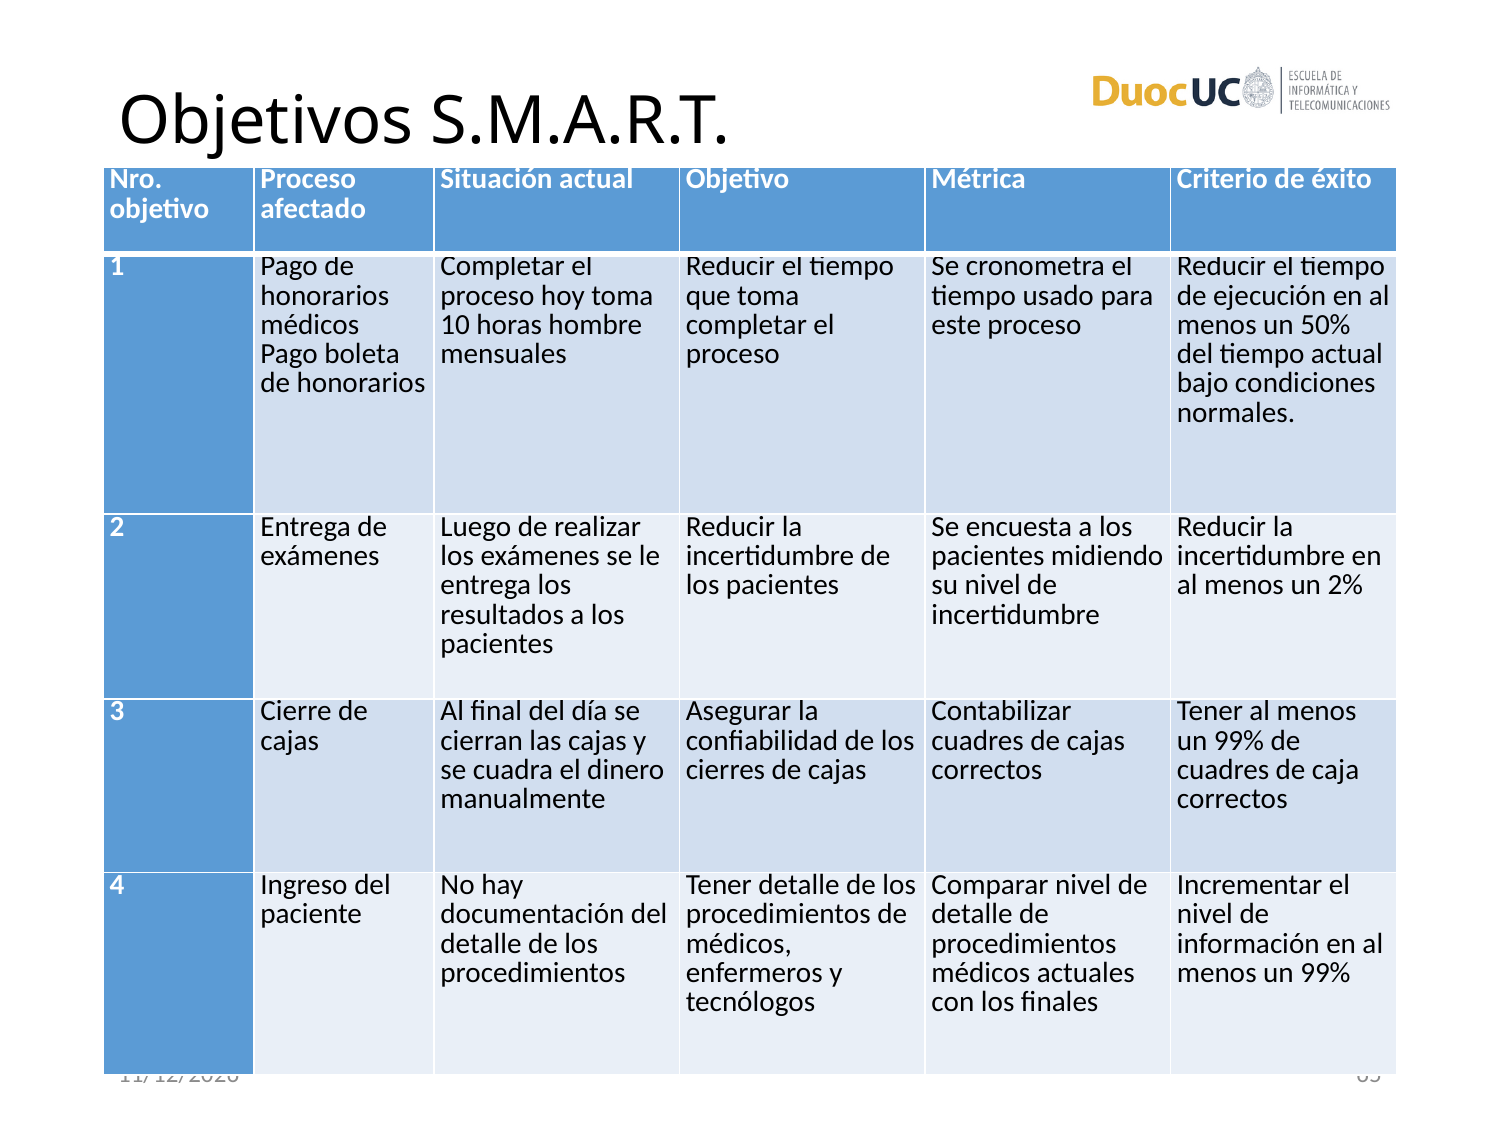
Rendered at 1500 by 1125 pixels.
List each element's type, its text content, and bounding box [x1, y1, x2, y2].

table_cell Tener al menos un 99% de cuadres de caja correctos [1171, 700, 1396, 872]
table_cell Se cronometra el tiempo usado para este proceso [926, 257, 1170, 513]
table_cell Completar el proceso hoy toma 10 horas hombre mensuales [435, 257, 679, 513]
table_cell Luego de realizar los exámenes se le entrega los resultados a los pacientes [435, 515, 679, 698]
table_cell Tener detalle de los procedimientos de médicos, enfermeros y tecnólogos [680, 873, 924, 1074]
table_cell Entrega de exámenes [255, 515, 433, 698]
table_cell Al final del día se cierran las cajas y se cuadra el dinero manualmente [435, 700, 679, 872]
table_cell 4 [104, 873, 253, 1074]
table_cell Reducir la incertidumbre de los pacientes [680, 515, 924, 698]
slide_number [103, 1076, 441, 1103]
table_cell Cierre de cajas [255, 700, 433, 872]
title Objetivos S.M.A.R.T. [103, 59, 959, 166]
table_cell Contabilizar cuadres de cajas correctos [926, 700, 1170, 872]
table_cell 3 [104, 700, 253, 872]
table_cell Pago de honorarios médicos Pago boleta de honorarios [255, 257, 433, 513]
table_cell Asegurar la confiabilidad de los cierres de cajas [680, 700, 924, 872]
table_header Nro. objetivo [104, 168, 253, 251]
table_cell 1 [104, 257, 253, 513]
table_cell Incrementar el nivel de información en al menos un 99% [1171, 873, 1396, 1074]
table_header Criterio de éxito [1171, 168, 1396, 251]
table_cell No hay documentación del detalle de los procedimientos [435, 873, 679, 1074]
table_cell Se encuesta a los pacientes midiendo su nivel de incertidumbre [926, 515, 1170, 698]
table_header Situación actual [435, 168, 679, 251]
table_header Objetivo [680, 168, 924, 251]
table_cell Reducir el tiempo de ejecución en al menos un 50% del tiempo actual bajo condiciones normales. [1171, 257, 1396, 513]
table_cell Ingreso del paciente [255, 873, 433, 1074]
slide_number 65 [1059, 1076, 1397, 1103]
picture [1085, 59, 1397, 118]
table_cell 2 [104, 515, 253, 698]
table_cell Reducir el tiempo que toma completar el proceso [680, 257, 924, 513]
table_cell Comparar nivel de detalle de procedimientos médicos actuales con los finales [926, 873, 1170, 1074]
table_header Métrica [926, 168, 1170, 251]
table_cell Reducir la incertidumbre en al menos un 2% [1171, 515, 1396, 698]
table_header Proceso afectado [255, 168, 433, 251]
